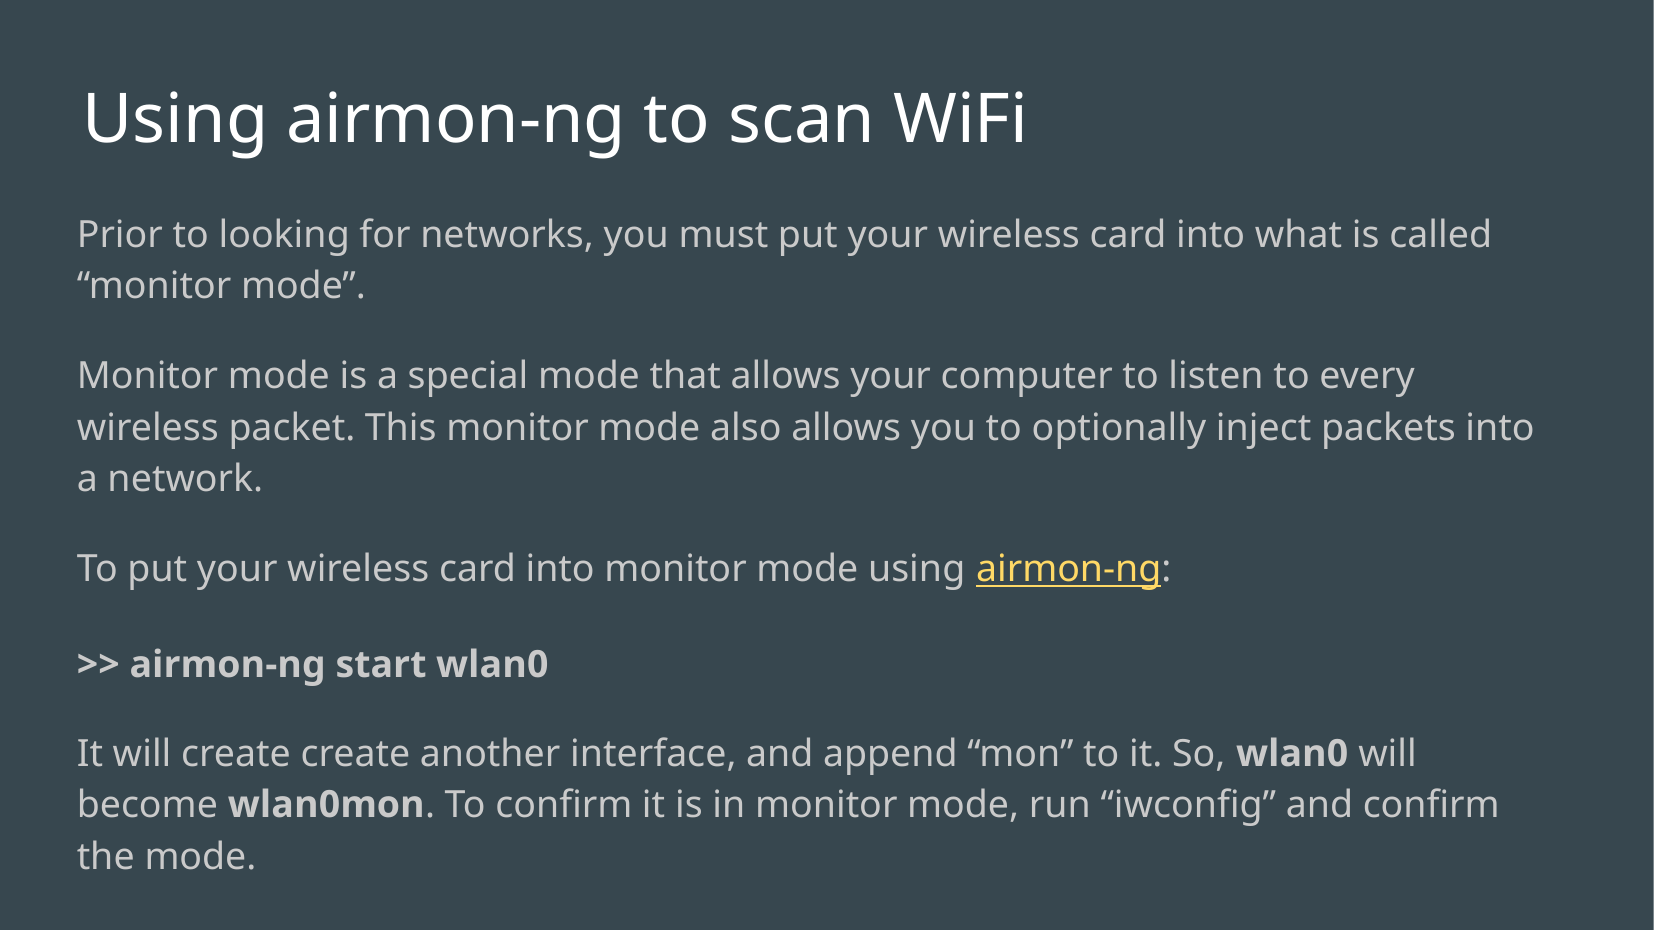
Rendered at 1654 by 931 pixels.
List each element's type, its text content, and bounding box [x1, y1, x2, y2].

list Prior to looking for networks, you must put your wireless card into what is called “monitor mode”. Monitor mode is a special mode that allows your computer to listen to every wireless packet. This monitor mode also allows you to optionally inject packets into a network. To put your wireless card into monitor mode using airmon-ng: >> airmon-ng start wlan0 It will create create another interface, and append “mon” to it. So, wlan0 will become wlan0mon. To confirm it is in monitor mode, run “iwconfig” and confirm the mode. [76, 215, 1565, 866]
title Using airmon-ng to scan WiFi [82, 37, 1571, 193]
